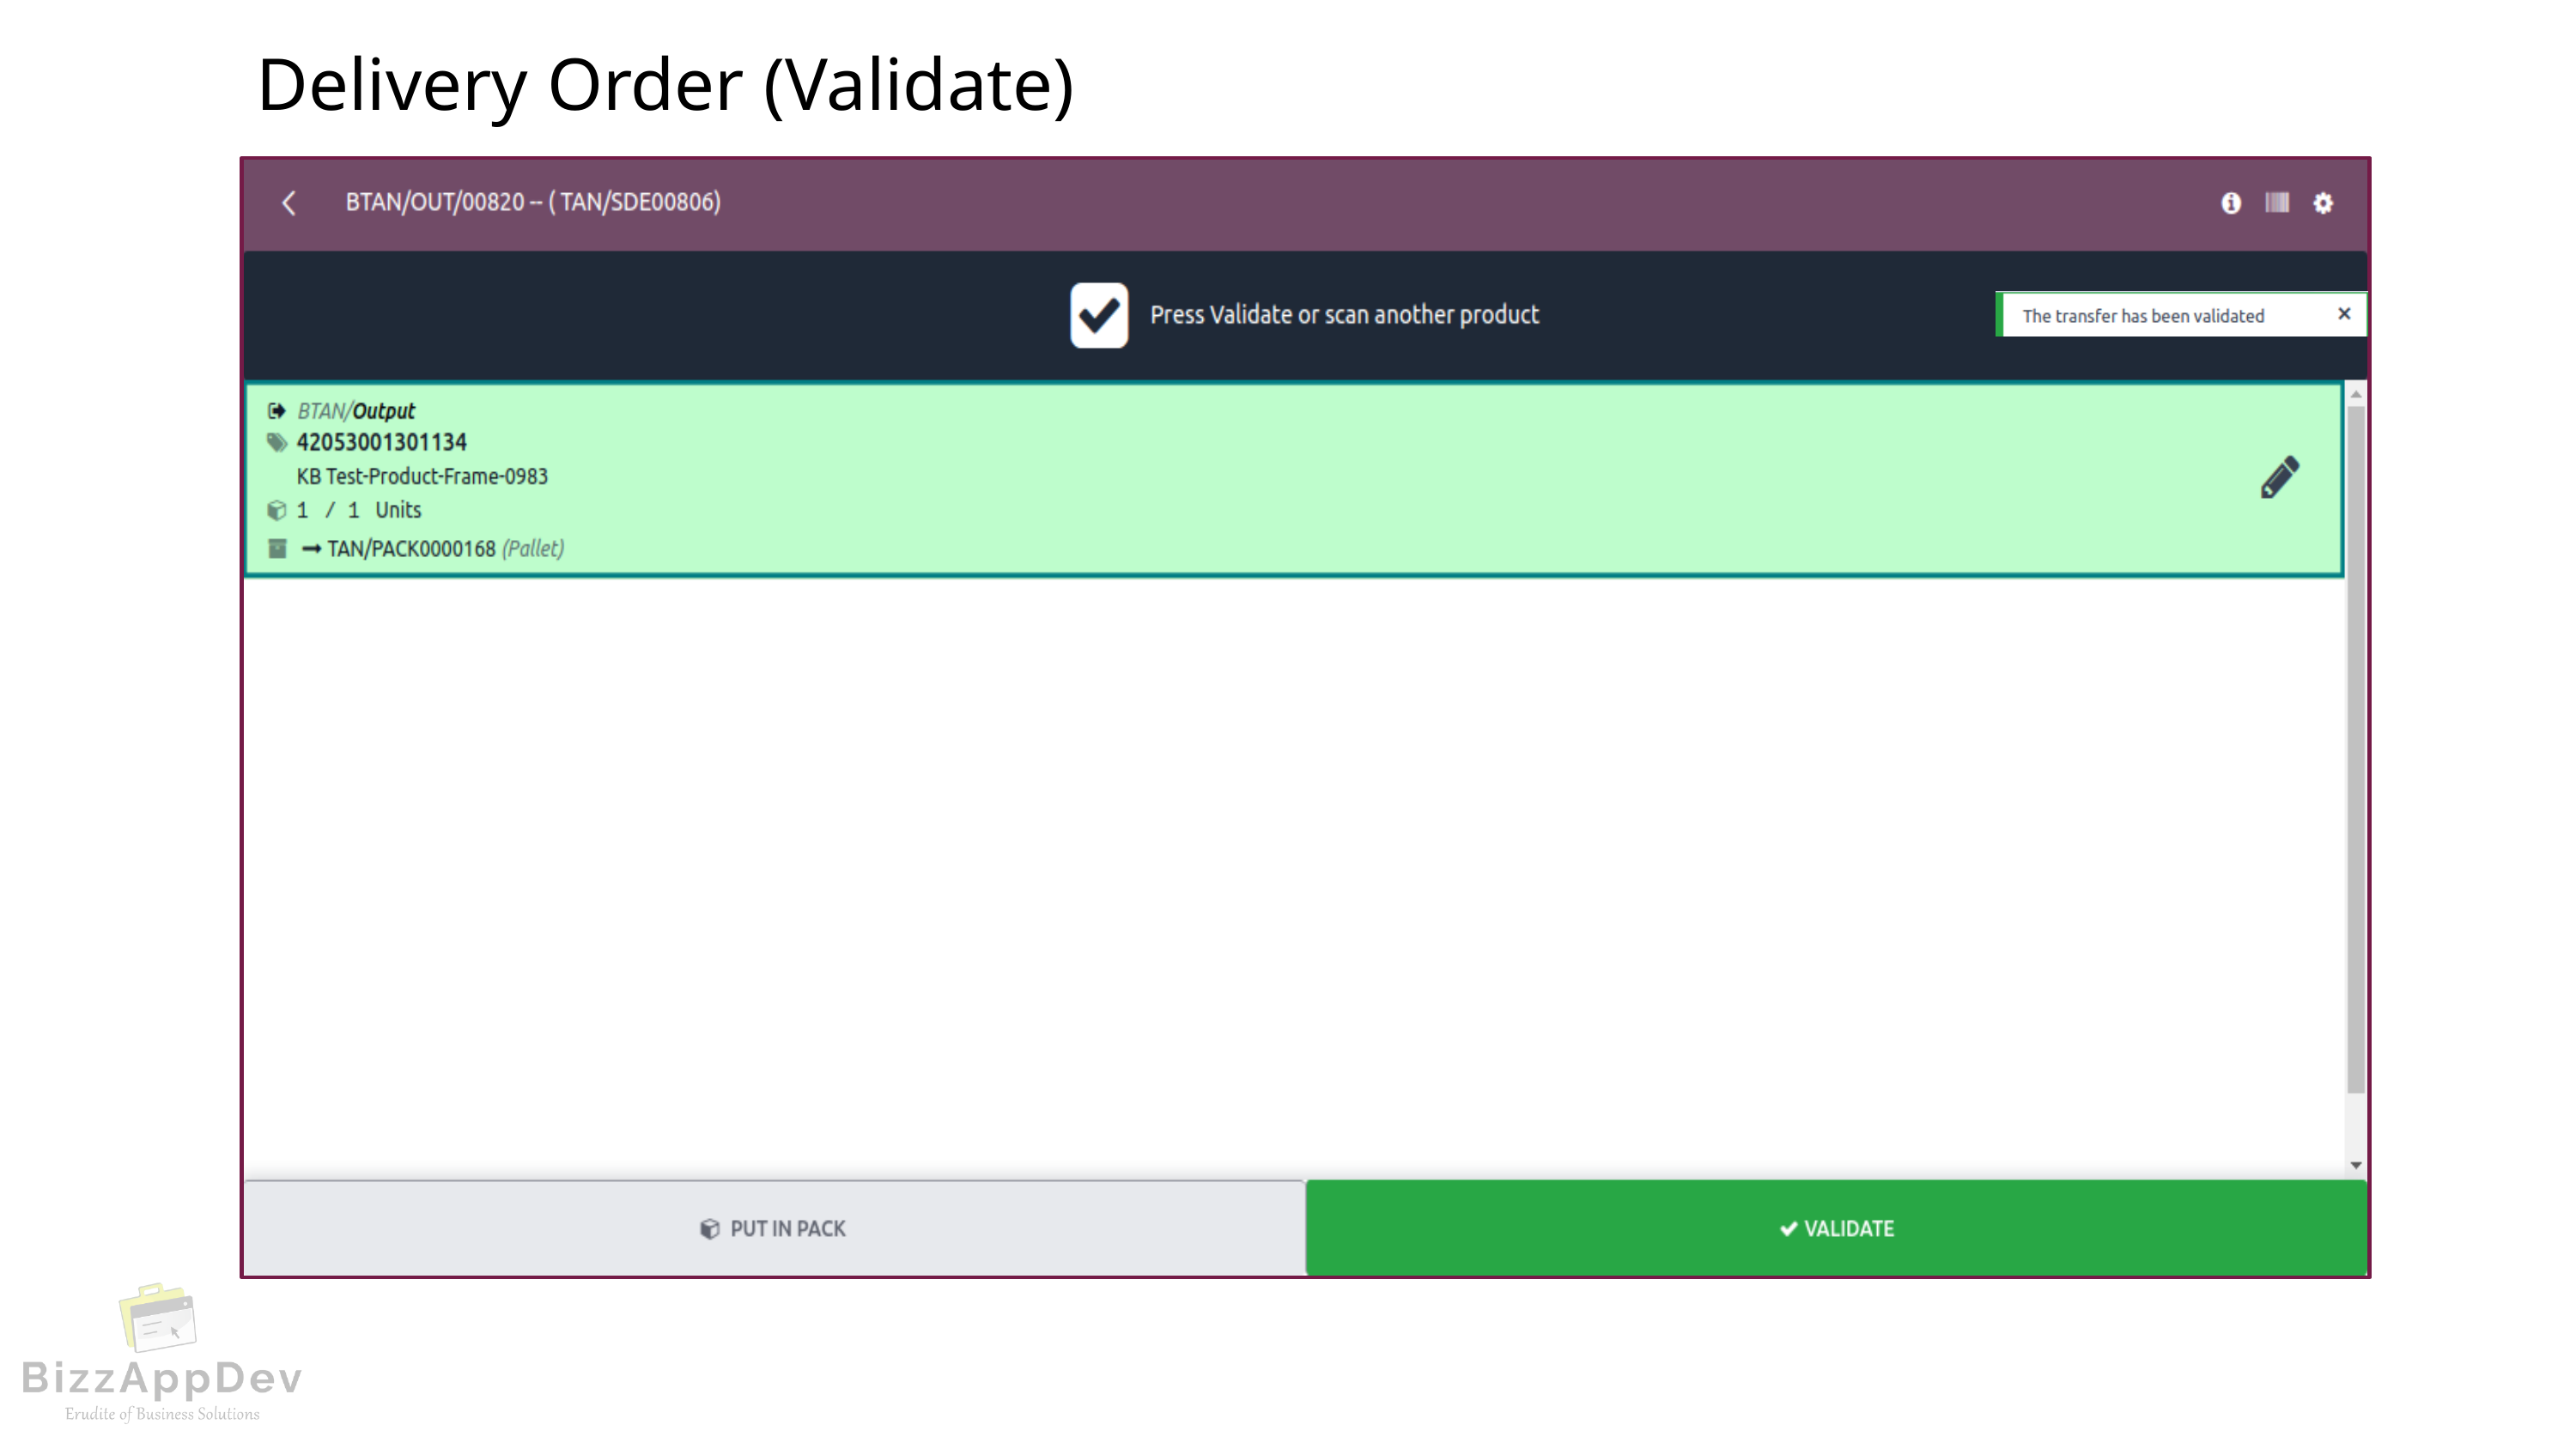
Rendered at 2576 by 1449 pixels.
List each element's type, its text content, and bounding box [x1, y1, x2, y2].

text_box Delivery Order (Validate) [243, 26, 1396, 137]
picture [21, 159, 2368, 1441]
